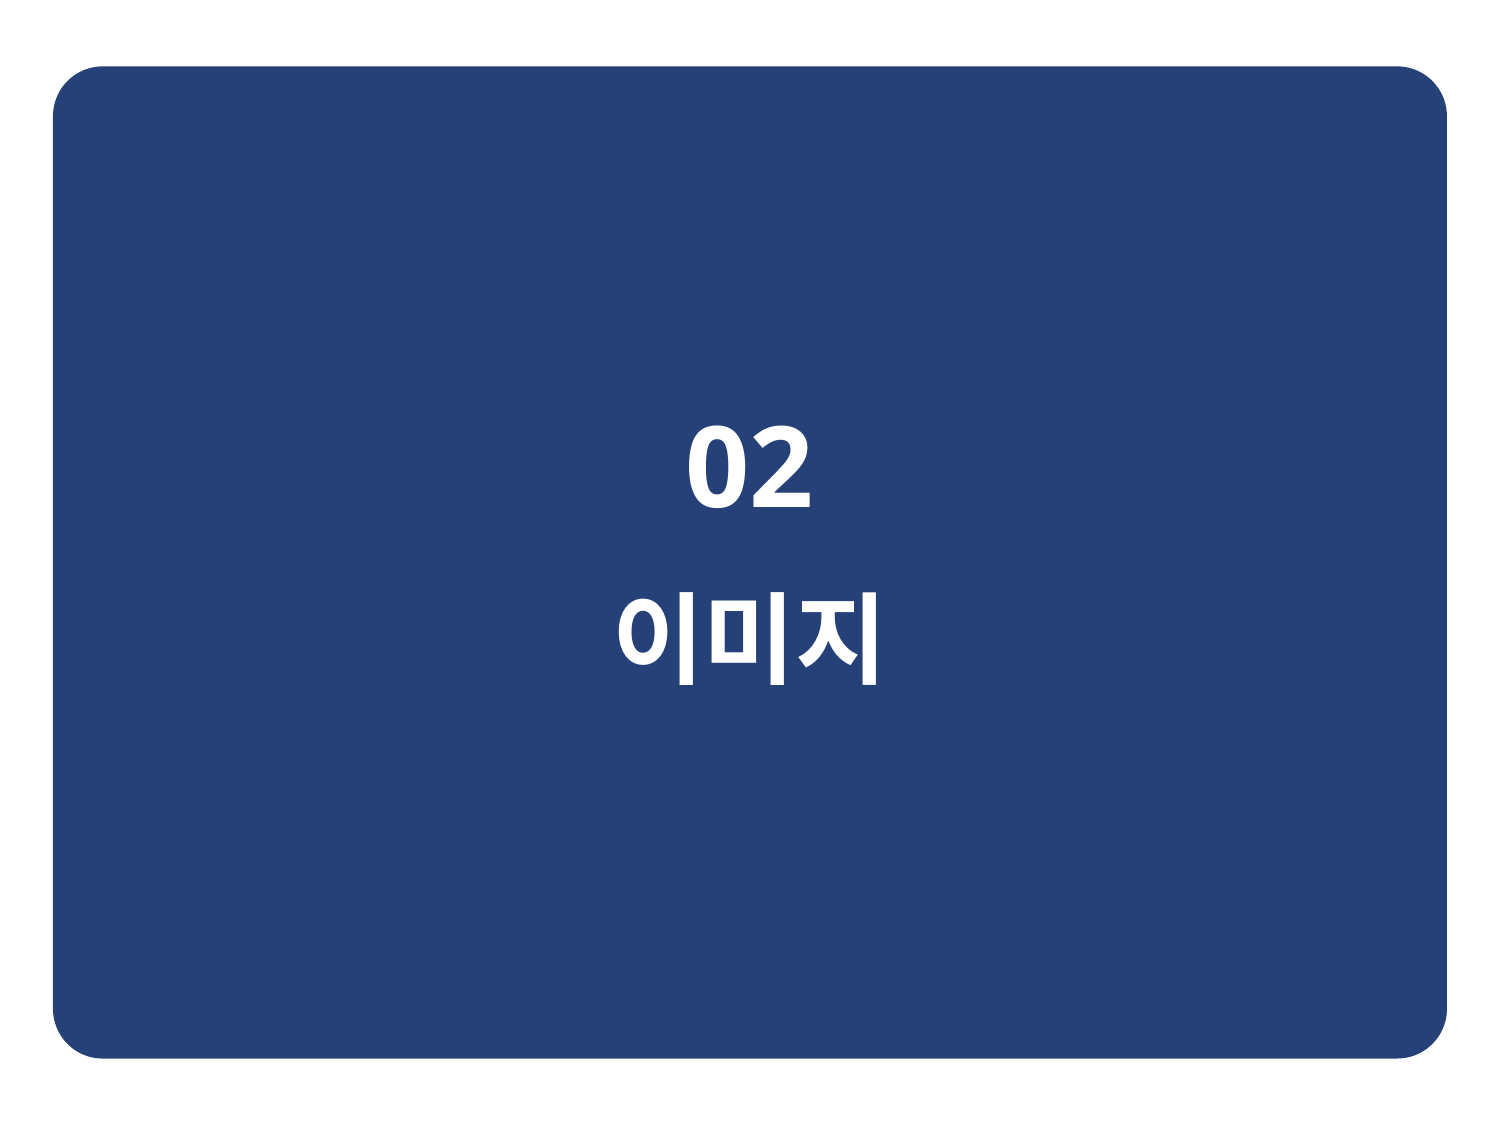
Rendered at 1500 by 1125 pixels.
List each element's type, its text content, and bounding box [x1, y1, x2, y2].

list 02 [117, 385, 1383, 540]
list 이미지 [117, 559, 1383, 715]
